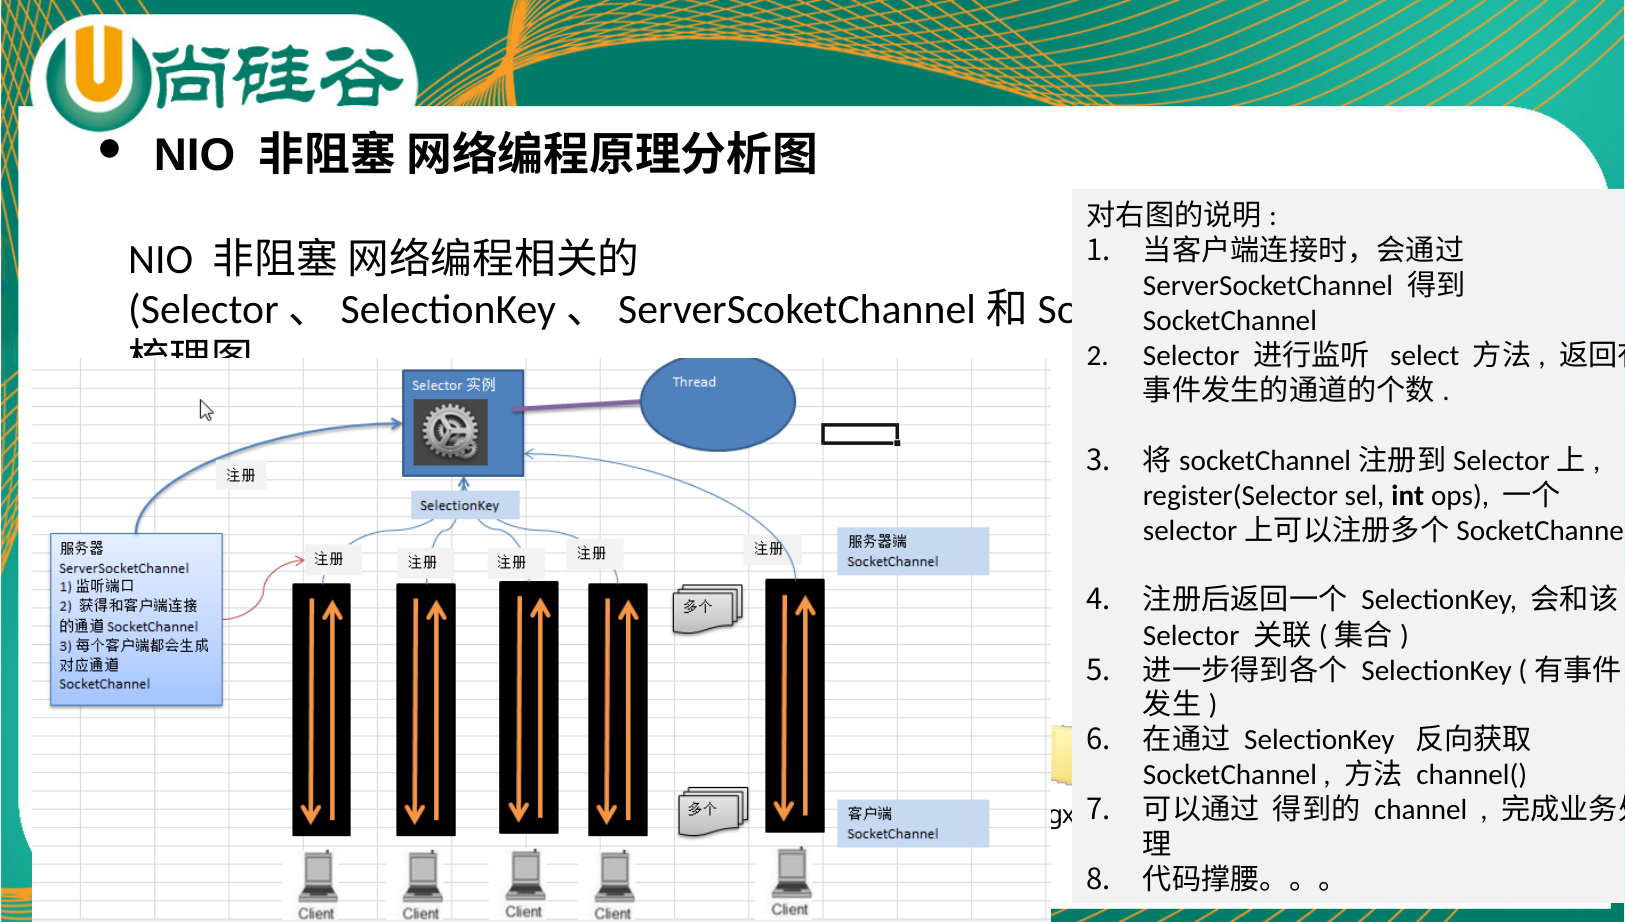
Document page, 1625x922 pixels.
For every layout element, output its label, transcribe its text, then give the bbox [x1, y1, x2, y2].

picture [0, 0, 1625, 922]
text_box 对右图的说明: 当客户端连接时，会通过ServerSocketChannel 得到 SocketChannel Selector 进行监听 select 方法, 返回有事件发生的通道的个数. 将socketChannel注册到Selector上, register(Selector sel, int ops), 一个selector上可以注册多个SocketChannel 注册后返回一个 SelectionKey, 会和该Selector 关联(集合) 进一步得到各个 SelectionKey (有事件发生) 在通过 SelectionKey 反向获取 SocketChannel , 方法 channel() 可以通过 得到的 channel , 完成业务处理 代码撑腰。。。 [1071, 188, 1625, 903]
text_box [1055, 725, 1127, 843]
text_box NIO 非阻塞 网络编程相关的(Selector、SelectionKey、ServerScoketChannel和SocketChannel) 关系梳理图 [113, 224, 1071, 390]
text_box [1177, 725, 1296, 843]
text_box NIO 非阻塞 网络编程原理分析图 [82, 123, 1375, 188]
